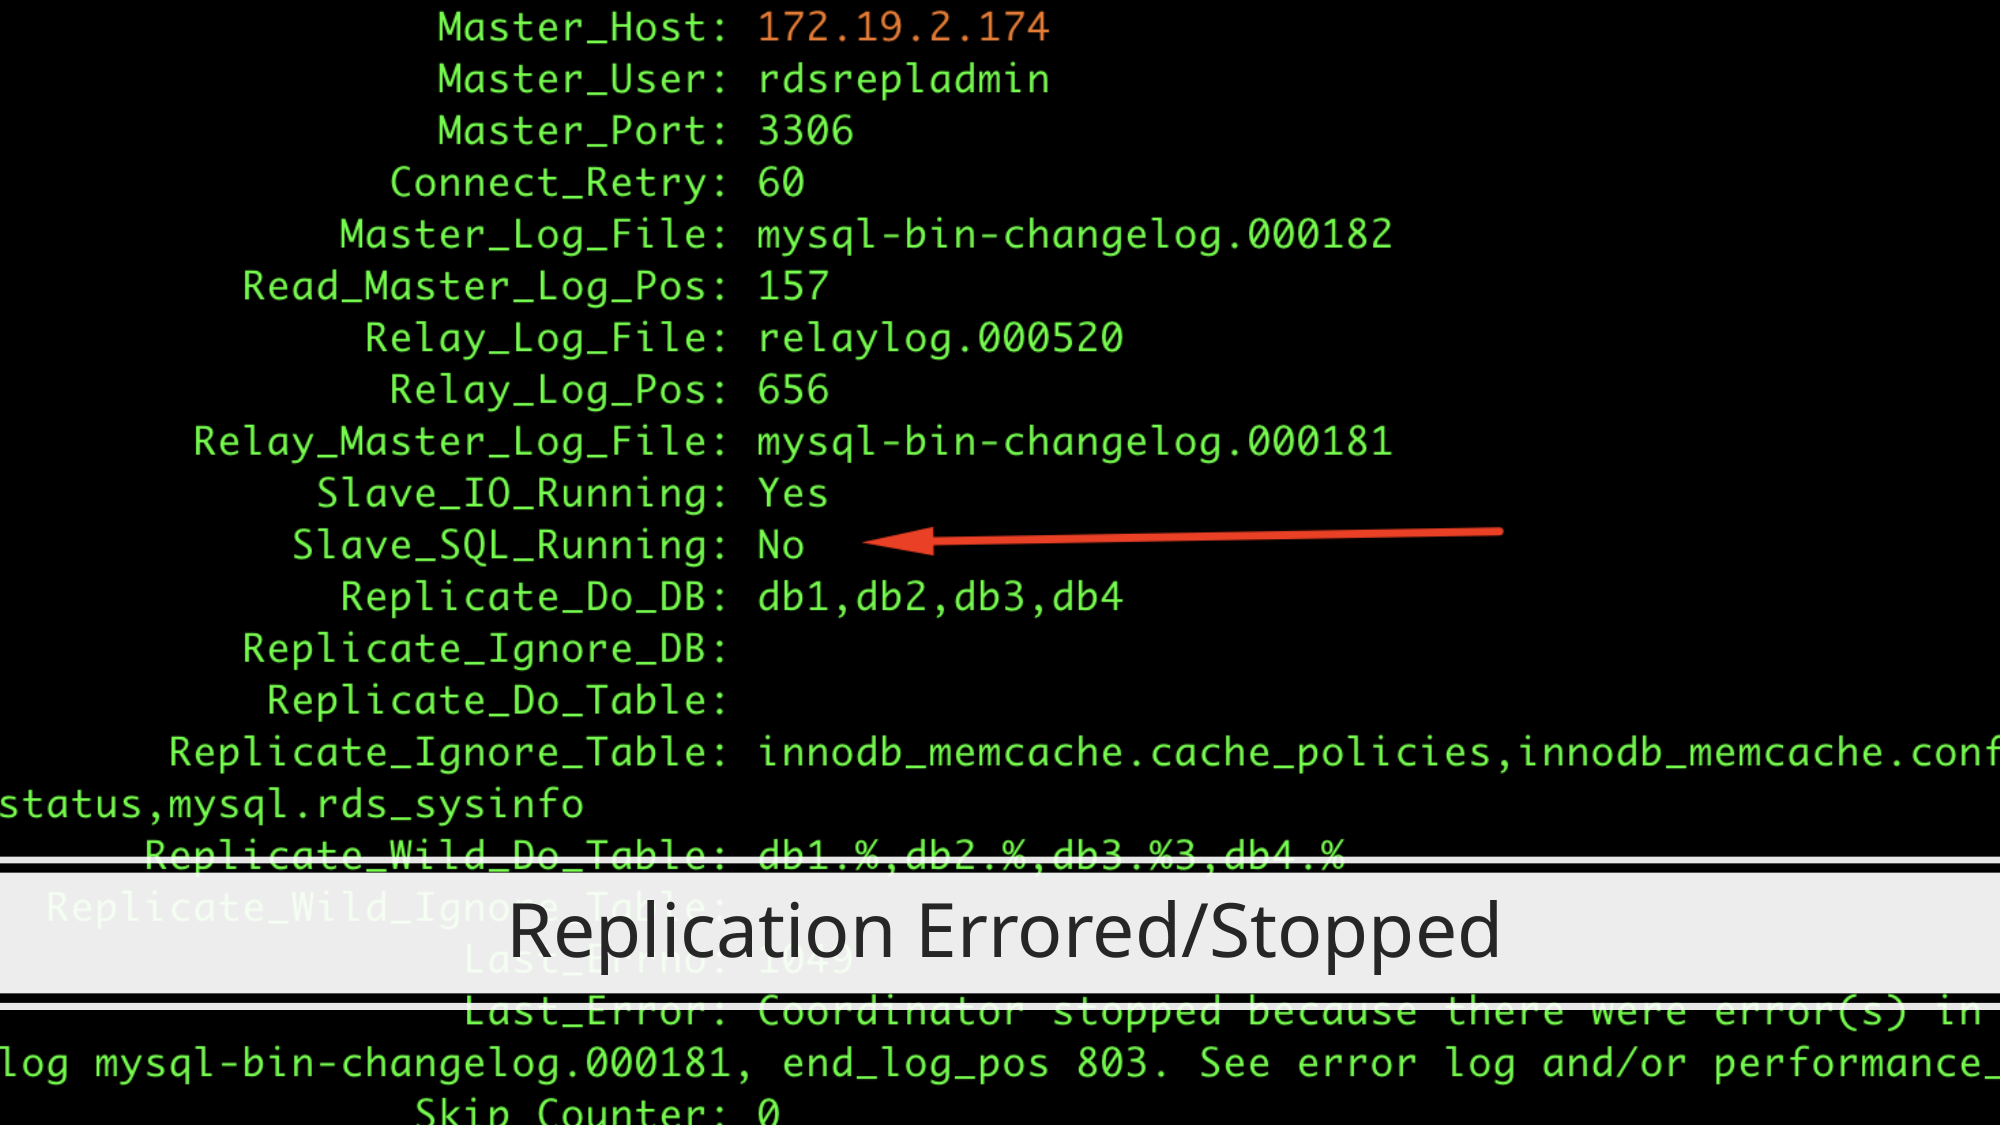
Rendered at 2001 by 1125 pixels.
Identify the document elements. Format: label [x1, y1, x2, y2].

list [0, 860, 2000, 1006]
list [0, 0, 2000, 859]
list [0, 1007, 2000, 1125]
